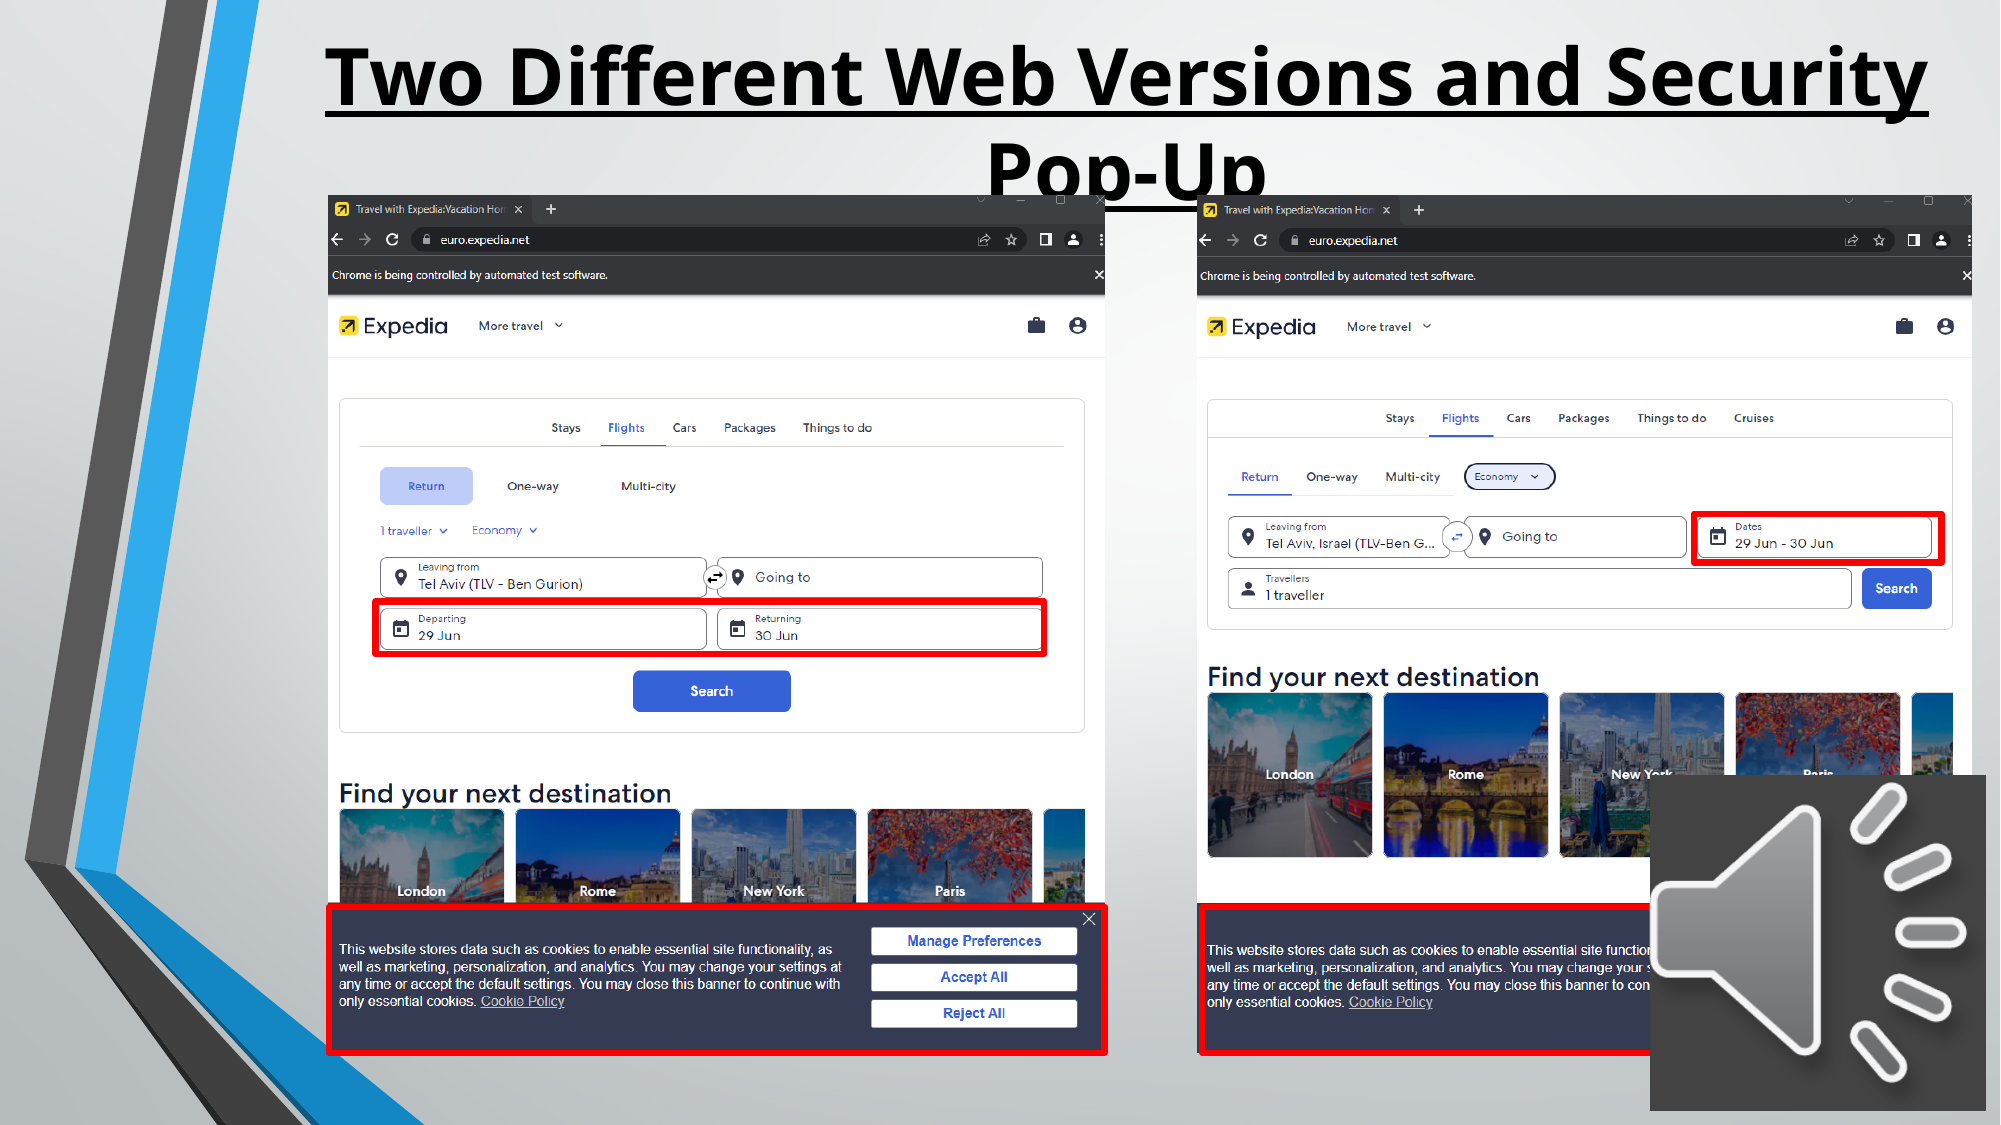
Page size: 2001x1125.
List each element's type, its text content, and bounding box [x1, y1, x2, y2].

picture [1197, 195, 1987, 1112]
picture [328, 195, 1105, 1054]
title Two Different Web Versions and Security Pop-Up [282, 35, 1972, 207]
